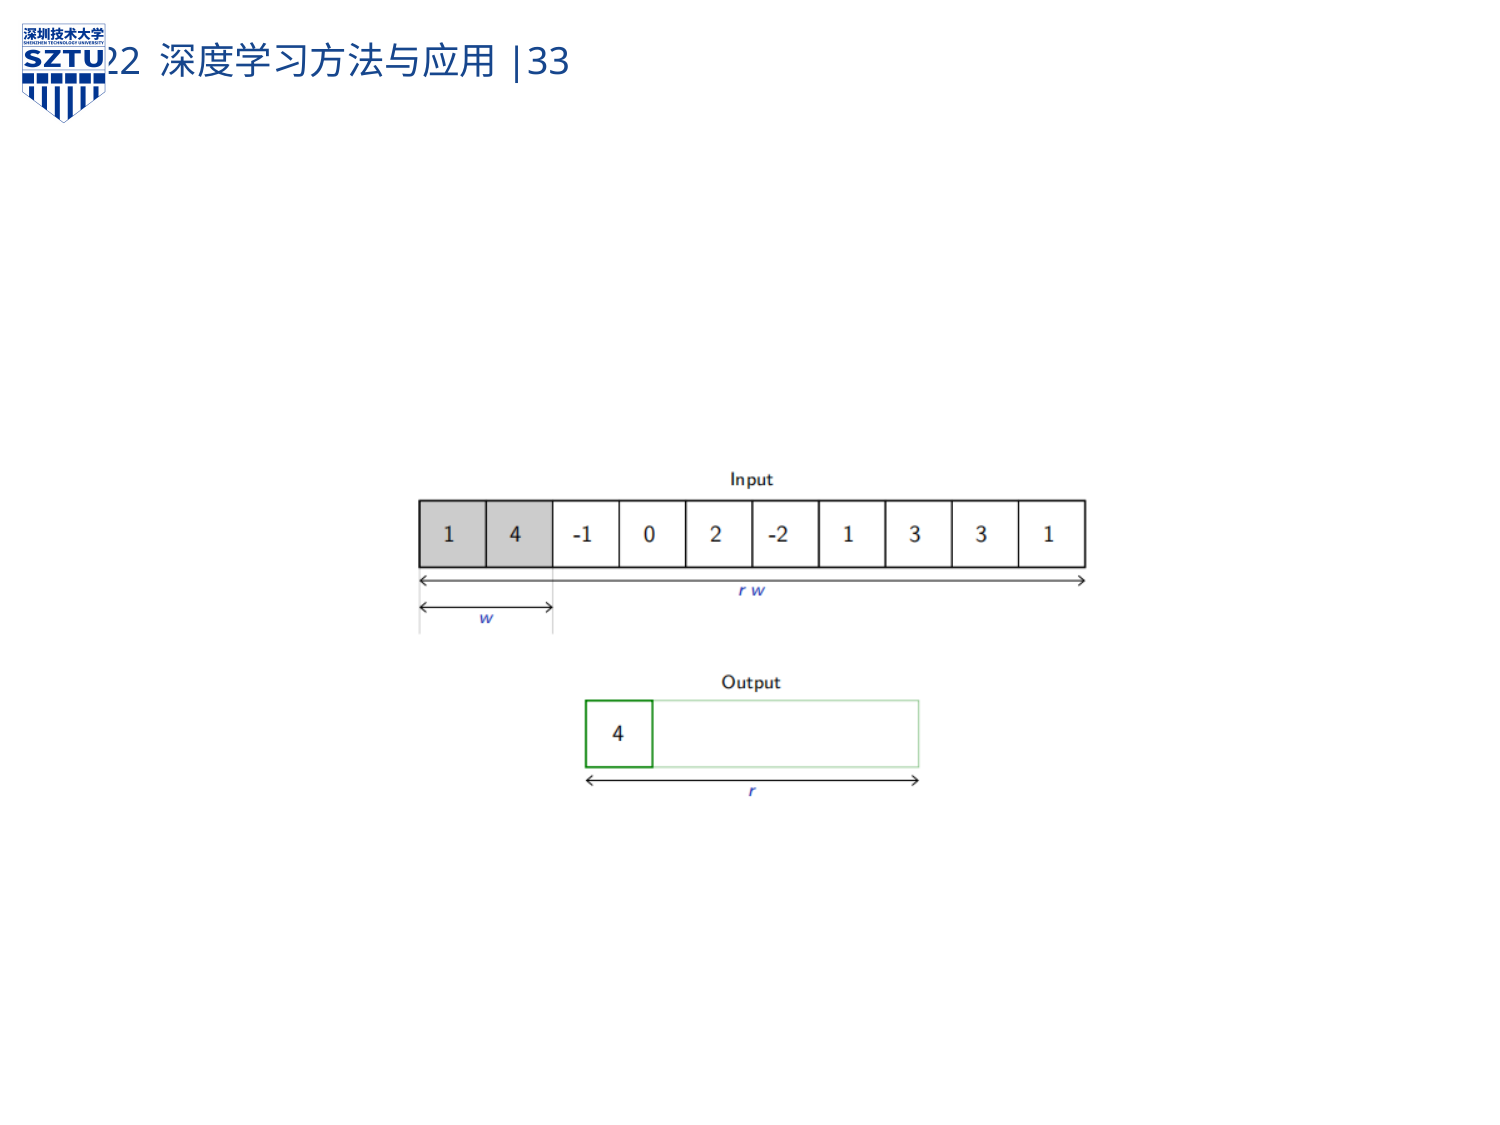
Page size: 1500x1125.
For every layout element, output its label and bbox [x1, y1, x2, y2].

list [397, 464, 1102, 805]
picture [0, 0, 148, 156]
